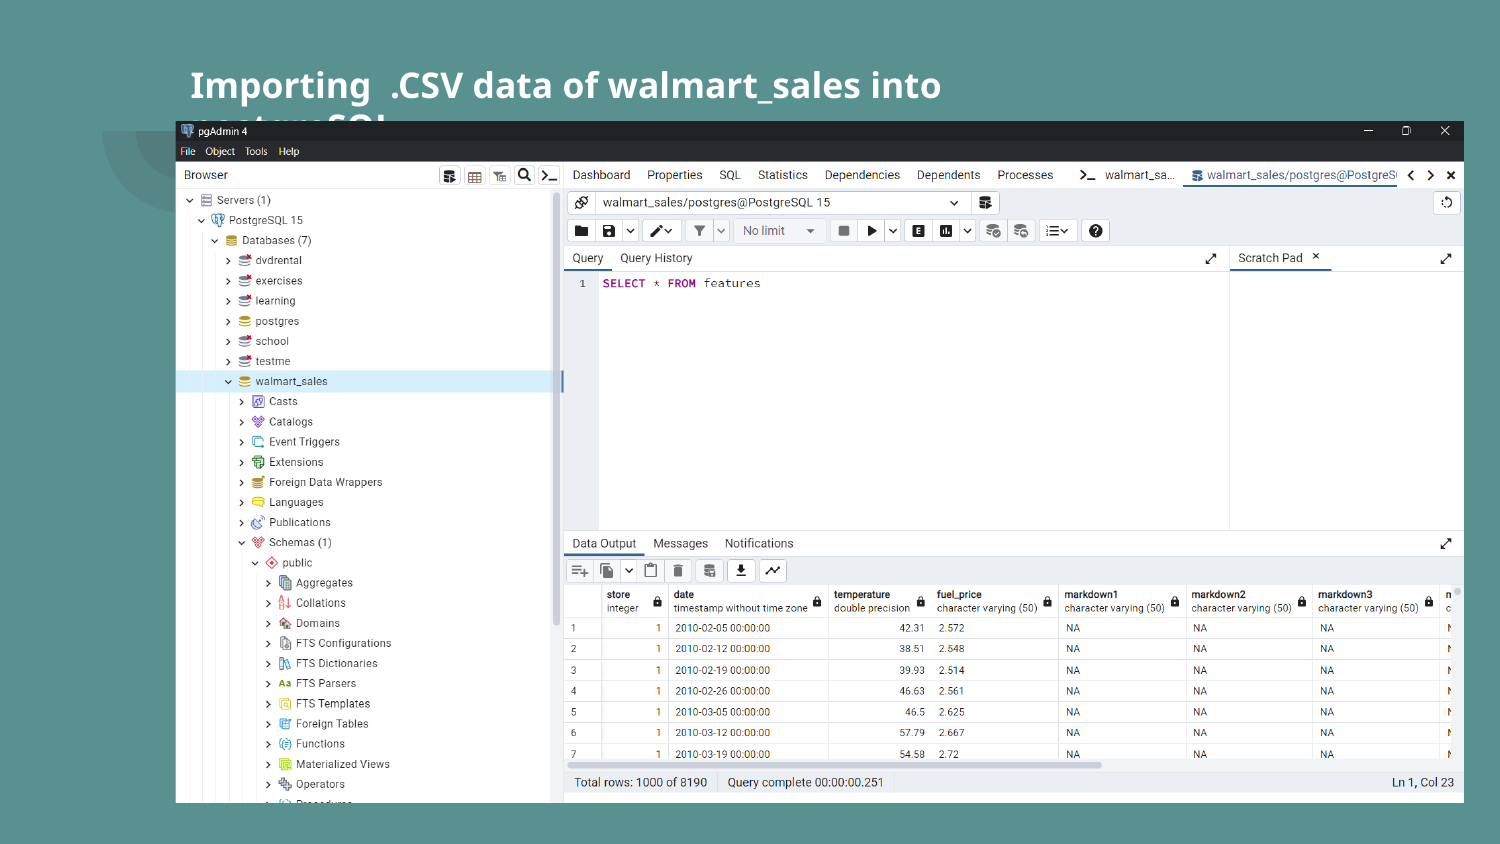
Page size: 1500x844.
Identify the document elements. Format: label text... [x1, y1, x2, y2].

picture [175, 120, 1465, 803]
text_box Importing .CSV data of walmart_sales into postgreSQL [175, 47, 1086, 120]
